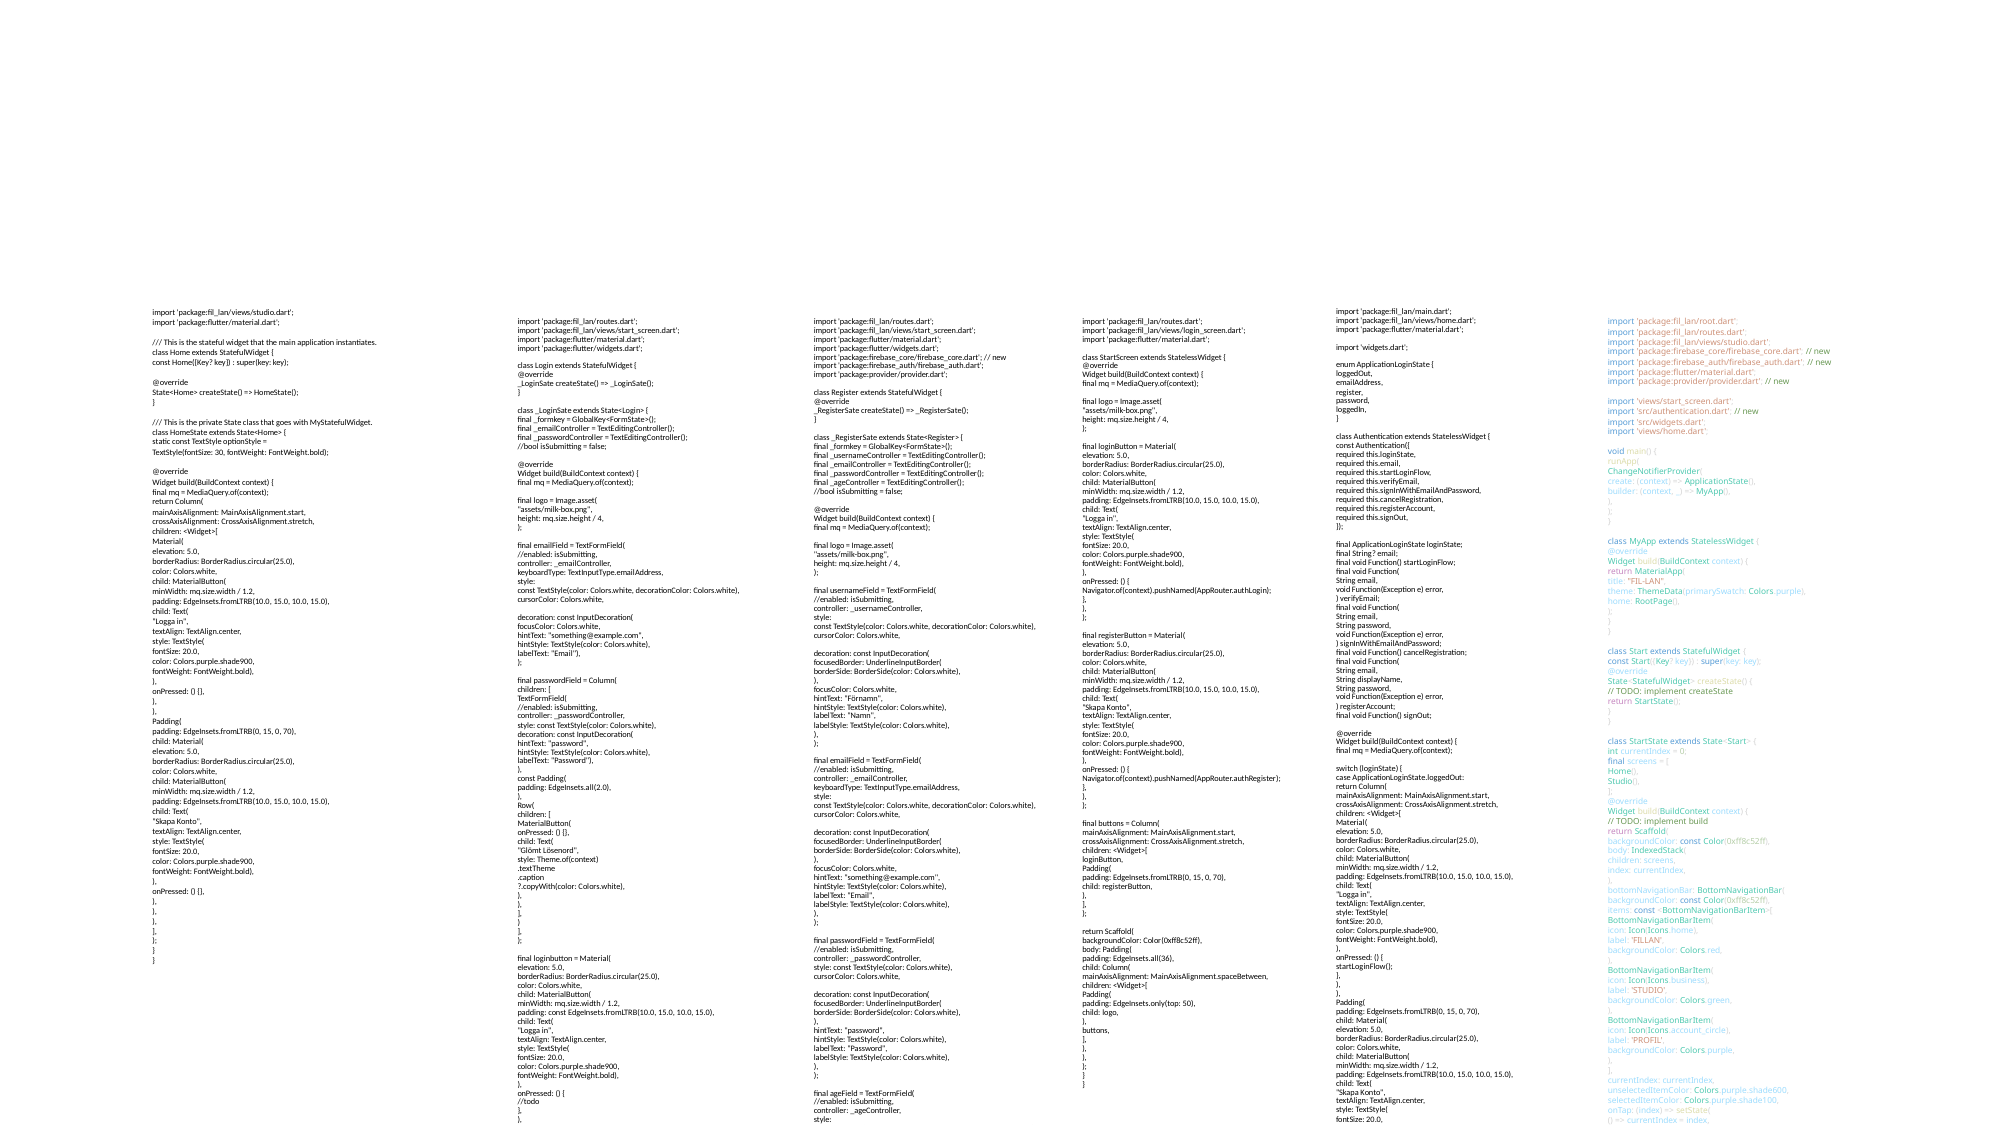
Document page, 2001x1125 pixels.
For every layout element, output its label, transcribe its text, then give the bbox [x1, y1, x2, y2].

text_box import 'package:fil_lan/routes.dart'; import 'package:fil_lan/views/start_screen.dart'; import 'package:flutter/material.dart'; import 'package:flutter/widgets.dart'; class Login extends StatefulWidget { @override _LoginSate createState() => _LoginSate(); } class _LoginSate extends State<Login> { final _formkey = GlobalKey<FormState>(); final _emailController = TextEditingController(); final _passwordController = TextEditingController(); //bool isSubmitting = false; @override Widget build(BuildContext context) { final mq = MediaQuery.of(context); final logo = Image.asset( "assets/milk-box.png", height: mq.size.height / 4, ); final emailField = TextFormField( //enabled: isSubmitting, controller: _emailController, keyboardType: TextInputType.emailAddress, style: const TextStyle(color: Colors.white, decorationColor: Colors.white), cursorColor: Colors.white, decoration: const InputDecoration( focusColor: Colors.white, hintText: "something@example.com", hintStyle: TextStyle(color: Colors.white), labelText: "Email"), ); final passwordField = Column( children: [ TextFormField( //enabled: isSubmitting, controller: _passwordController, style: const TextStyle(color: Colors.white), decoration: const InputDecoration( hintText: "password", hintStyle: TextStyle(color: Colors.white), labelText: "Password"), ), const Padding( padding: EdgeInsets.all(2.0), ), Row( children: [ MaterialButton( onPressed: () {}, child: Text( "Glömt Lösenord", style: Theme.of(context) .textTheme .caption ?.copyWith(color: Colors.white), ), ), ], ) ], ); final loginbutton = Material( elevation: 5.0, borderRadius: BorderRadius.circular(25.0), color: Colors.white, child: MaterialButton( minWidth: mq.size.width / 1.2, padding: const EdgeInsets.fromLTRB(10.0, 15.0, 10.0, 15.0), child: Text( "Logga in", textAlign: TextAlign.center, style: TextStyle( fontSize: 20.0, color: Colors.purple.shade900, fontWeight: FontWeight.bold), ), onPressed: () { //todo }, ), ); final fields = Padding( padding: EdgeInsets.all(0), child: Column( mainAxisAlignment: MainAxisAlignment.spaceBetween, children: <Widget>[emailField, passwordField, loginbutton], ), ); final bottom = Column( mainAxisAlignment: MainAxisAlignment.start, crossAxisAlignment: CrossAxisAlignment.stretch, children: <Widget>[ const Padding(padding: EdgeInsets.all(8.0)), Row( mainAxisAlignment: MainAxisAlignment.spaceBetween, children: [ Text( "Inte registrerad?", style: Theme.of(context).textTheme.subtitle1?.copyWith( color: Colors.white, ), ), MaterialButton( onPressed: () { Navigator.of(context).pushNamed(AppRouter.authRegister); }, child: Text( "Skapa Konto", style: Theme.of(context).textTheme.subtitle1?.copyWith( color: Colors.white, decoration: TextDecoration.underline), ), ) ], ) ], ); return Scaffold( backgroundColor: Colors.amber, body: Form( key: _formkey, child: SingleChildScrollView( padding: const EdgeInsets.all(36), child: Column( mainAxisAlignment: MainAxisAlignment.spaceAround, children: <Widget>[logo, fields, bottom], ), ), ), ); } } [502, 309, 772, 1024]
text_box import 'package:fil_lan/root.dart'; import 'package:fil_lan/routes.dart'; import 'package:fil_lan/views/studio.dart'; import 'package:firebase_core/firebase_core.dart'; // new import 'package:firebase_auth/firebase_auth.dart'; // new import 'package:flutter/material.dart'; import 'package:provider/provider.dart'; // new import 'views/start_screen.dart'; import 'src/authentication.dart'; // new import 'src/widgets.dart'; import 'views/home.dart'; void main() { runApp( ChangeNotifierProvider( create: (context) => ApplicationState(), builder: (context, _) => MyApp(), ), ); } class MyApp extends StatelessWidget { @override Widget build(BuildContext context) { return MaterialApp( title: "FIL-LAN", theme: ThemeData(primarySwatch: Colors.purple), home: RootPage(), ); } } class Start extends StatefulWidget { const Start({Key? key}) : super(key: key); @override State<StatefulWidget> createState() { // TODO: implement createState return StartState(); } } class StartState extends State<Start> { int currentIndex = 0; final screens = [ Home(), Studio(), ]; @override Widget build(BuildContext context) { // TODO: implement build return Scaffold( backgroundColor: const Color(0xff8c52ff), body: IndexedStack( children: screens, index: currentIndex, ), bottomNavigationBar: BottomNavigationBar( backgroundColor: const Color(0xff8c52ff), items: const <BottomNavigationBarItem>[ BottomNavigationBarItem( icon: Icon(Icons.home), label: 'FILLAN', backgroundColor: Colors.red, ), BottomNavigationBarItem( icon: Icon(Icons.business), label: 'STUDIO', backgroundColor: Colors.green, ), BottomNavigationBarItem( icon: Icon(Icons.account_circle), label: 'PROFIL', backgroundColor: Colors.purple, ), ], currentIndex: currentIndex, unselectedItemColor: Colors.purple.shade600, selectedItemColor: Colors.purple.shade100, onTap: (index) => setState( () => currentIndex = index, ), ), ); } } class HomePage extends StatelessWidget { const HomePage({Key? key}) : super(key: key); @override Widget build(BuildContext context) { final mq = MediaQuery.of(context); return Scaffold( backgroundColor: Color(0xff8c52ff), body: Padding( padding: EdgeInsets.all(36), child: Column( children: <Widget>[ Padding( padding: EdgeInsets.only(top: 50), child: Image.asset( "assets/milk-box.png", height: mq.size.height / 4, ), ), Consumer<ApplicationState>( builder: (context, appState, _) => Authentication( email: appState.email, loginState: appState.loginState, startLoginFlow: appState.startLoginFlow, verifyEmail: appState.verifyEmail, signInWithEmailAndPassword: appState.signInWithEmailAndPassword, cancelRegistration: appState.cancelRegistration, registerAccount: appState.registerAccount, signOut: appState.signOut, ), ), ], ), ), ); } } class ApplicationState extends ChangeNotifier { ApplicationState() { init(); } Future<void> init() async { await Firebase.initializeApp(); FirebaseAuth.instance.userChanges().listen((user) { if (user != null) { _loginState = ApplicationLoginState.loggedIn; } else { _loginState = ApplicationLoginState.loggedOut; } notifyListeners(); }); } ApplicationLoginState _loginState = ApplicationLoginState.loggedOut; ApplicationLoginState get loginState => _loginState; String? _email; String? get email => _email; void startLoginFlow() { _loginState = ApplicationLoginState.emailAddress; notifyListeners(); } void verifyEmail( String email, void Function(FirebaseAuthException e) errorCallback, ) async { try { var methods = await FirebaseAuth.instance.fetchSignInMethodsForEmail(email); if (methods.contains('password')) { _loginState = ApplicationLoginState.password; } else { _loginState = ApplicationLoginState.register; } _email = email; notifyListeners(); } on FirebaseAuthException catch (e) { errorCallback(e); } } void signInWithEmailAndPassword( String email, String password, void Function(FirebaseAuthException e) errorCallback, ) async { try { await FirebaseAuth.instance.signInWithEmailAndPassword( email: email, password: password, ); } on FirebaseAuthException catch (e) { errorCallback(e); } } void cancelRegistration() { _loginState = ApplicationLoginState.emailAddress; notifyListeners(); } void registerAccount(String email, String displayName, String password, void Function(FirebaseAuthException e) errorCallback) async { try { var credential = await FirebaseAuth.instance .createUserWithEmailAndPassword(email: email, password: password); await credential.user!.updateDisplayName(displayName); } on FirebaseAuthException catch (e) { errorCallback(e); } } void botnavbar() { if (_loginState == ApplicationLoginState.loggedIn) { } else {} } void signOut() { FirebaseAuth.instance.signOut(); } } [1593, 309, 1863, 1125]
text_box import 'package:fil_lan/routes.dart'; import 'package:fil_lan/views/login_screen.dart'; import 'package:flutter/material.dart'; class StartScreen extends StatelessWidget { @override Widget build(BuildContext context) { final mq = MediaQuery.of(context); final logo = Image.asset( "assets/milk-box.png", height: mq.size.height / 4, ); final loginButton = Material( elevation: 5.0, borderRadius: BorderRadius.circular(25.0), color: Colors.white, child: MaterialButton( minWidth: mq.size.width / 1.2, padding: EdgeInsets.fromLTRB(10.0, 15.0, 10.0, 15.0), child: Text( "Logga in", textAlign: TextAlign.center, style: TextStyle( fontSize: 20.0, color: Colors.purple.shade900, fontWeight: FontWeight.bold), ), onPressed: () { Navigator.of(context).pushNamed(AppRouter.authLogin); }, ), ); final registerButton = Material( elevation: 5.0, borderRadius: BorderRadius.circular(25.0), color: Colors.white, child: MaterialButton( minWidth: mq.size.width / 1.2, padding: EdgeInsets.fromLTRB(10.0, 15.0, 10.0, 15.0), child: Text( "Skapa Konto", textAlign: TextAlign.center, style: TextStyle( fontSize: 20.0, color: Colors.purple.shade900, fontWeight: FontWeight.bold), ), onPressed: () { Navigator.of(context).pushNamed(AppRouter.authRegister); }, ), ); final buttons = Column( mainAxisAlignment: MainAxisAlignment.start, crossAxisAlignment: CrossAxisAlignment.stretch, children: <Widget>[ loginButton, Padding( padding: EdgeInsets.fromLTRB(0, 15, 0, 70), child: registerButton, ), ], ); return Scaffold( backgroundColor: Color(0xff8c52ff), body: Padding( padding: EdgeInsets.all(36), child: Column( mainAxisAlignment: MainAxisAlignment.spaceBetween, children: <Widget>[ Padding( padding: EdgeInsets.only(top: 50), child: logo, ), buttons, ], ), ), ); } } [1067, 309, 1336, 1024]
list import 'package:fil_lan/views/studio.dart'; import 'package:flutter/material.dart'; /// This is the stateful widget that the main application instantiates. class Home extends StatefulWidget { const Home({Key? key}) : super(key: key); @override State<Home> createState() => HomeState(); } /// This is the private State class that goes with MyStatefulWidget. class HomeState extends State<Home> { static const TextStyle optionStyle = TextStyle(fontSize: 30, fontWeight: FontWeight.bold); @override Widget build(BuildContext context) { final mq = MediaQuery.of(context); return Column( mainAxisAlignment: MainAxisAlignment.start, crossAxisAlignment: CrossAxisAlignment.stretch, children: <Widget>[ Material( elevation: 5.0, borderRadius: BorderRadius.circular(25.0), color: Colors.white, child: MaterialButton( minWidth: mq.size.width / 1.2, padding: EdgeInsets.fromLTRB(10.0, 15.0, 10.0, 15.0), child: Text( "Logga in", textAlign: TextAlign.center, style: TextStyle( fontSize: 20.0, color: Colors.purple.shade900, fontWeight: FontWeight.bold), ), onPressed: () {}, ), ), Padding( padding: EdgeInsets.fromLTRB(0, 15, 0, 70), child: Material( elevation: 5.0, borderRadius: BorderRadius.circular(25.0), color: Colors.white, child: MaterialButton( minWidth: mq.size.width / 1.2, padding: EdgeInsets.fromLTRB(10.0, 15.0, 10.0, 15.0), child: Text( "Skapa Konto", textAlign: TextAlign.center, style: TextStyle( fontSize: 20.0, color: Colors.purple.shade900, fontWeight: FontWeight.bold), ), onPressed: () {}, ), ), ), ], ); } } [137, 299, 503, 1014]
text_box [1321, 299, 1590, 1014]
text_box import 'package:fil_lan/routes.dart'; import 'package:fil_lan/views/start_screen.dart'; import 'package:flutter/material.dart'; import 'package:flutter/widgets.dart'; import 'package:firebase_core/firebase_core.dart'; // new import 'package:firebase_auth/firebase_auth.dart'; import 'package:provider/provider.dart'; class Register extends StatefulWidget { @override _RegisterSate createState() => _RegisterSate(); } class _RegisterSate extends State<Register> { final _formkey = GlobalKey<FormState>(); final _usernameController = TextEditingController(); final _emailController = TextEditingController(); final _passwordController = TextEditingController(); final _ageController = TextEditingController(); //bool isSubmitting = false; @override Widget build(BuildContext context) { final mq = MediaQuery.of(context); final logo = Image.asset( "assets/milk-box.png", height: mq.size.height / 4, ); final usernameField = TextFormField( //enabled: isSubmitting, controller: _usernameController, style: const TextStyle(color: Colors.white, decorationColor: Colors.white), cursorColor: Colors.white, decoration: const InputDecoration( focusedBorder: UnderlineInputBorder( borderSide: BorderSide(color: Colors.white), ), focusColor: Colors.white, hintText: "Förnamn", hintStyle: TextStyle(color: Colors.white), labelText: "Namn", labelStyle: TextStyle(color: Colors.white), ), ); final emailField = TextFormField( //enabled: isSubmitting, controller: _emailController, keyboardType: TextInputType.emailAddress, style: const TextStyle(color: Colors.white, decorationColor: Colors.white), cursorColor: Colors.white, decoration: const InputDecoration( focusedBorder: UnderlineInputBorder( borderSide: BorderSide(color: Colors.white), ), focusColor: Colors.white, hintText: "something@example.com", hintStyle: TextStyle(color: Colors.white), labelText: "Email", labelStyle: TextStyle(color: Colors.white), ), ); final passwordField = TextFormField( //enabled: isSubmitting, controller: _passwordController, style: const TextStyle(color: Colors.white), cursorColor: Colors.white, decoration: const InputDecoration( focusedBorder: UnderlineInputBorder( borderSide: BorderSide(color: Colors.white), ), hintText: "password", hintStyle: TextStyle(color: Colors.white), labelText: "Password", labelStyle: TextStyle(color: Colors.white), ), ); final ageField = TextFormField( //enabled: isSubmitting, controller: _ageController, style: const TextStyle(color: Colors.white, decorationColor: Colors.white), cursorColor: Colors.white, decoration: const InputDecoration( focusedBorder: UnderlineInputBorder( borderSide: BorderSide(color: Colors.white), ), focusColor: Colors.white, hintText: "ÅÅÅÅ-MM-DD-XXXX", hintStyle: TextStyle(color: Colors.white), labelText: "Personnummer", labelStyle: TextStyle(color: Colors.white), ), ); final loginbutton = Material( elevation: 5.0, borderRadius: BorderRadius.circular(25.0), color: Colors.white, child: MaterialButton( minWidth: mq.size.width / 1.2, padding: const EdgeInsets.fromLTRB(10.0, 15.0, 10.0, 15.0), child: Text( "Registrera", textAlign: TextAlign.center, style: TextStyle( fontSize: 20.0, color: Colors.purple.shade900, fontWeight: FontWeight.bold), ), onPressed: () {}, //todo ), ); final fields = Padding( padding: EdgeInsets.all(15), child: Column( mainAxisAlignment: MainAxisAlignment.spaceBetween, children: <Widget>[ usernameField, emailField, passwordField, ageField, ], ), ); final bottom = Column( mainAxisAlignment: MainAxisAlignment.start, crossAxisAlignment: CrossAxisAlignment.stretch, children: <Widget>[ const Padding(padding: EdgeInsets.all(8.0)), Row( mainAxisAlignment: MainAxisAlignment.spaceBetween, children: [ Text( "Har du redan ett konto?", style: Theme.of(context).textTheme.subtitle1?.copyWith( color: Colors.white, ), ), MaterialButton( onPressed: () { Navigator.of(context).pushNamed(AppRouter.authLogin); }, child: Text( "Logga in", style: Theme.of(context).textTheme.subtitle1?.copyWith( color: Colors.white, decoration: TextDecoration.underline), ), ) ], ) ], ); return Scaffold( backgroundColor: Colors.amber, body: Form( key: _formkey, child: SingleChildScrollView( padding: const EdgeInsets.all(36), child: Column( mainAxisAlignment: MainAxisAlignment.spaceAround, children: <Widget>[logo, fields, loginbutton, bottom], ), ), ), ); } } [798, 309, 1067, 1024]
